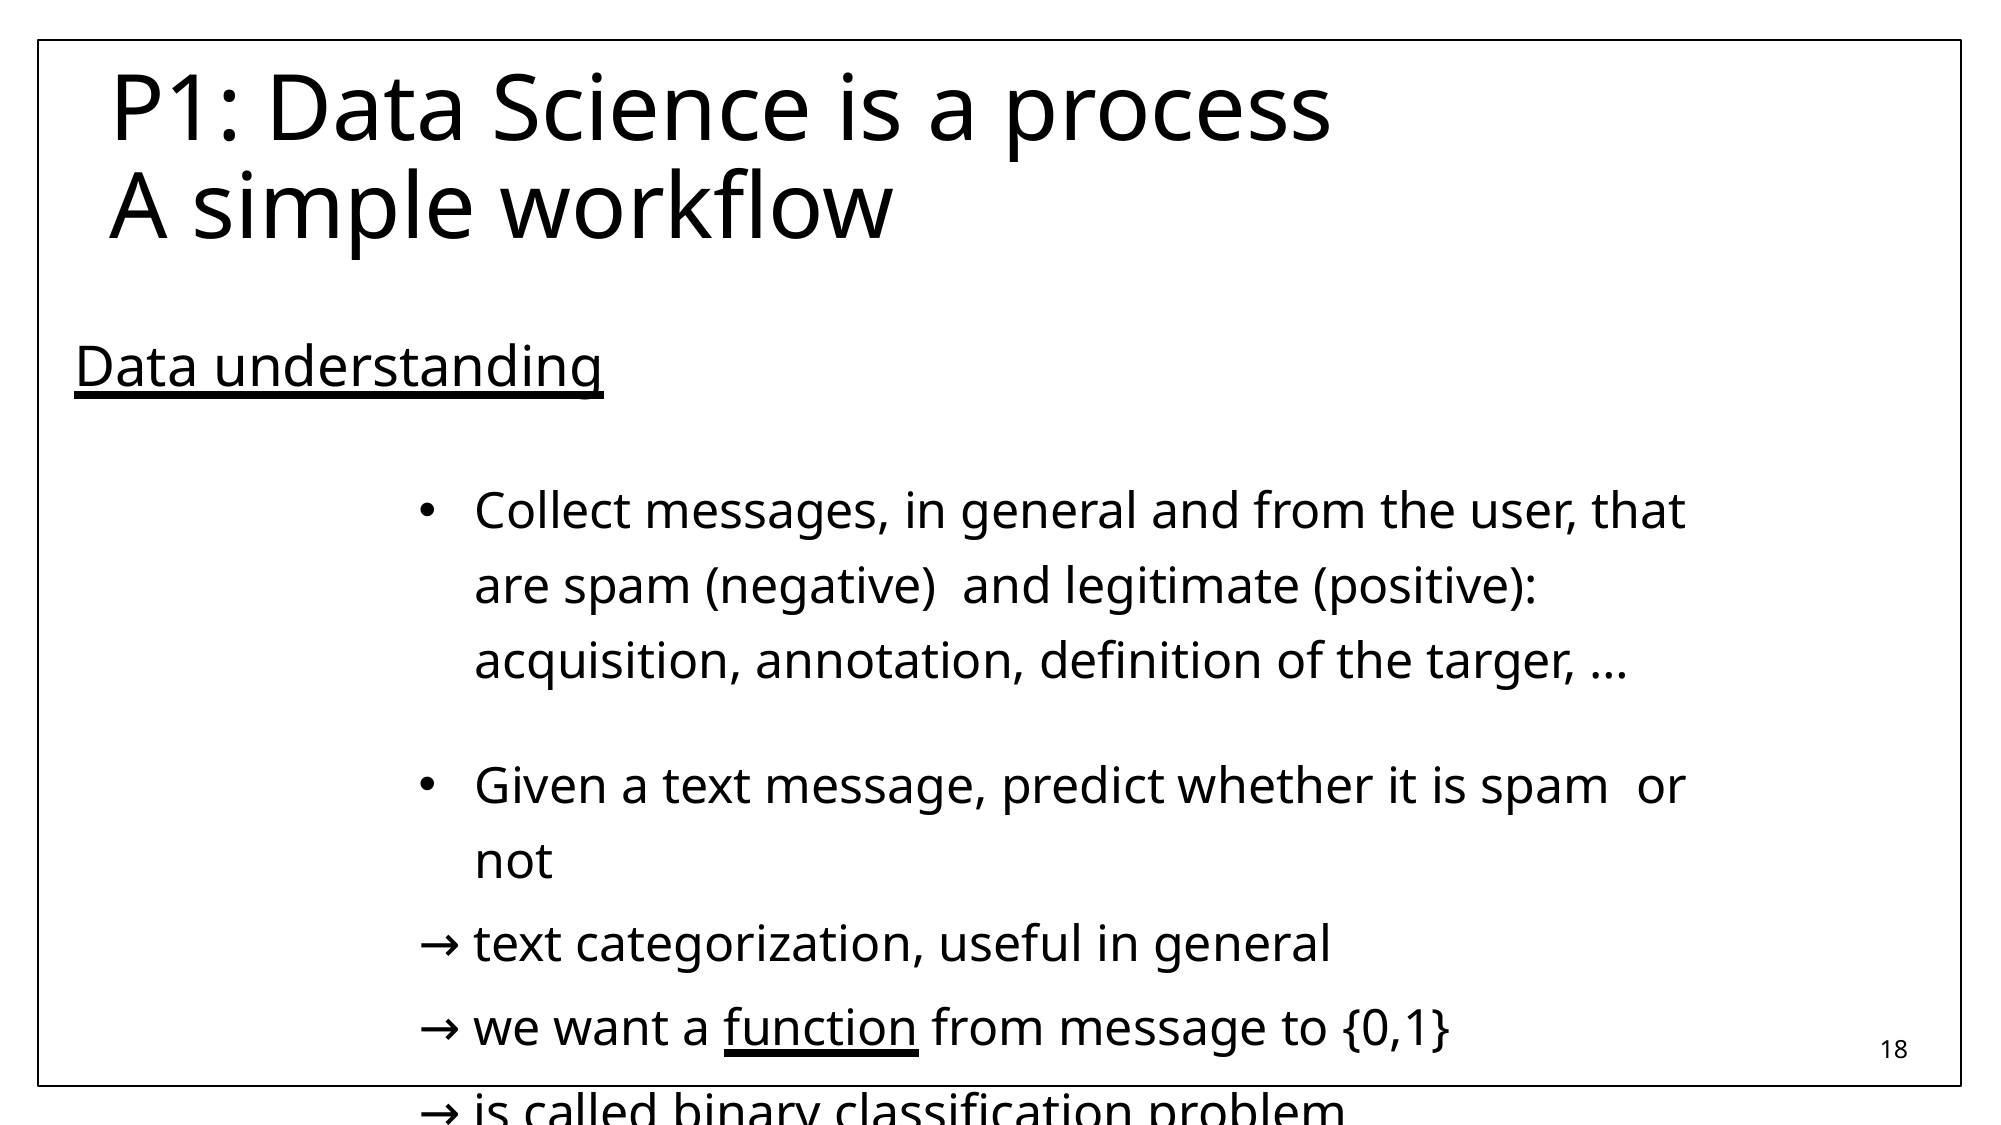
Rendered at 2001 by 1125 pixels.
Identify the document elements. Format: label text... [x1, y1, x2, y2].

slide_number 18 [1720, 1020, 1924, 1081]
title P1: Data Science is a process A simple workflow [91, 48, 1924, 271]
text_box Collect messages, in general and from the user, that are spam (negative) and legitimate (positive): acquisition, annotation, definition of the targer, … Given a text message, predict whether it is spam or not → text categorization, useful in general → we want a function from message to {0,1} → is called binary classification problem [401, 456, 1720, 1125]
text_box Data understanding [72, 328, 691, 399]
